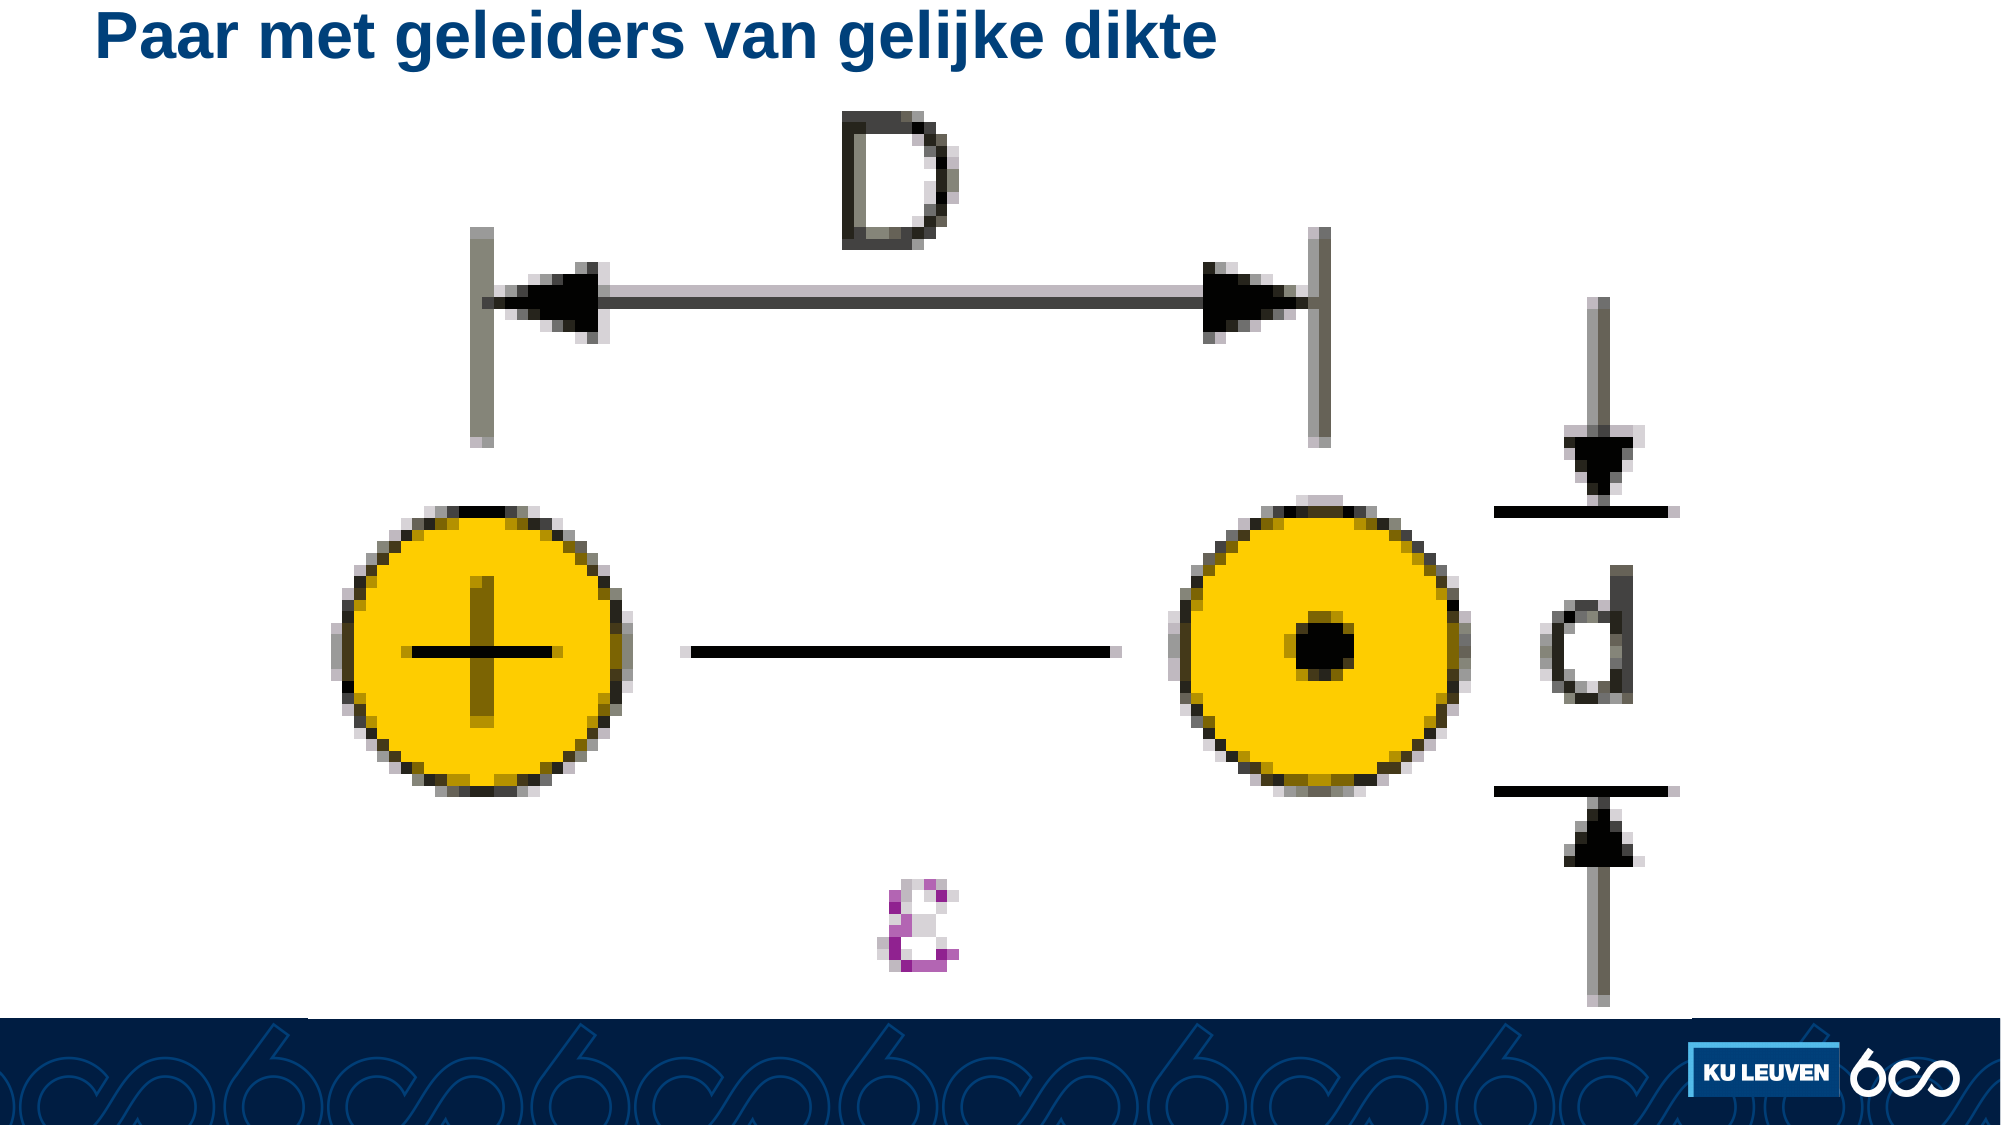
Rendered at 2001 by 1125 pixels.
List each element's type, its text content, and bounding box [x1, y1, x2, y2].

title Paar met geleiders van gelijke dikte [94, 0, 1906, 108]
picture [0, 88, 2001, 1125]
